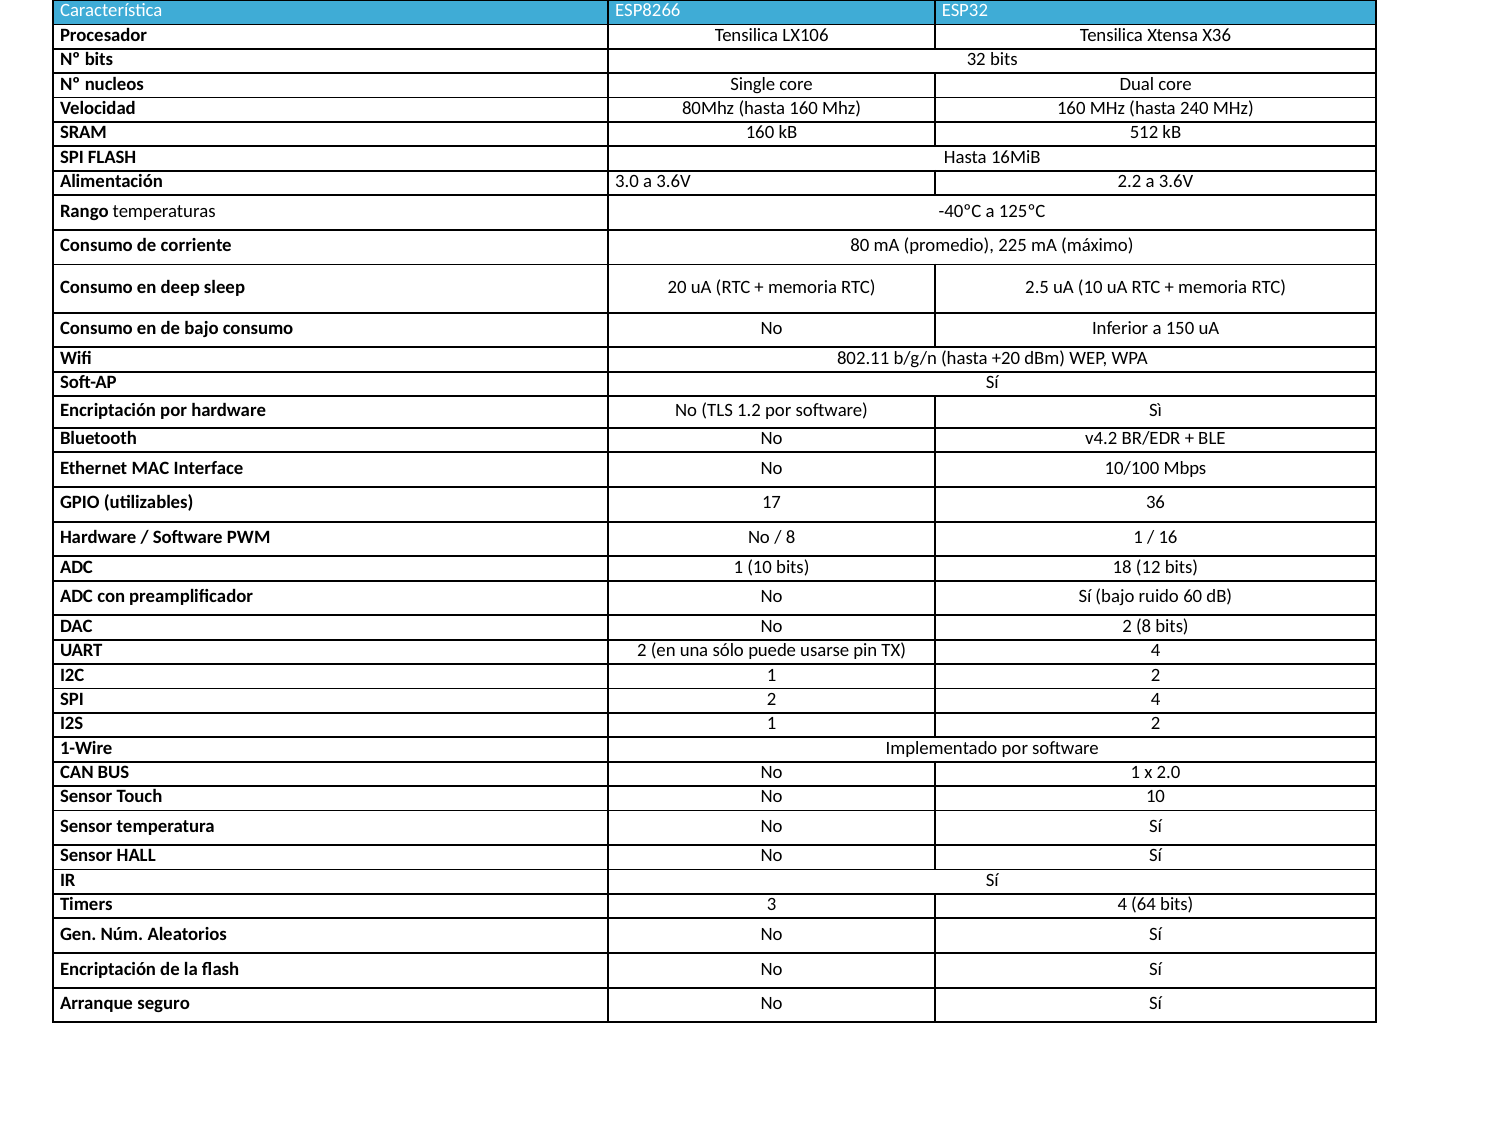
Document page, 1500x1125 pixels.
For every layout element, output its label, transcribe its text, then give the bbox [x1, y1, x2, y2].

table_cell Bluetooth [54, 429, 607, 451]
table_cell Nº bits [54, 50, 607, 72]
table_cell 1-Wire [54, 738, 607, 761]
table_cell 80Mhz (hasta 160 Mhz) [609, 98, 934, 121]
table_cell No [609, 314, 934, 346]
table_cell No [609, 616, 934, 639]
table_cell IR [54, 870, 607, 893]
table_cell No [609, 989, 934, 1021]
table_cell Arranque seguro [54, 989, 607, 1021]
table_cell No [609, 787, 934, 810]
table_cell SRAM [54, 123, 607, 145]
table_cell 512 kB [936, 123, 1375, 145]
table_cell 3.0 a 3.6V [609, 172, 934, 194]
table_cell 18 (12 bits) [936, 557, 1375, 580]
table_cell Single core [609, 74, 934, 97]
table_cell 4 [936, 641, 1375, 663]
table_cell 80 mA (promedio), 225 mA (máximo) [609, 231, 1375, 264]
table_cell Timers [54, 895, 607, 917]
table_cell Procesador [54, 25, 607, 48]
table_cell 10 [936, 787, 1375, 810]
table_cell No [609, 582, 934, 614]
table_cell 4 (64 bits) [936, 895, 1375, 917]
table_cell 2.2 a 3.6V [936, 172, 1375, 194]
table_cell Velocidad [54, 98, 607, 121]
table_cell 20 uA (RTC + memoria RTC) [609, 265, 934, 312]
table_cell Soft-AP [54, 373, 607, 395]
table_cell I2C [54, 665, 607, 688]
table_cell Sí [936, 954, 1375, 987]
table_cell No / 8 [609, 523, 934, 555]
table_cell Nº nucleos [54, 74, 607, 97]
table_cell Ethernet MAC Interface [54, 453, 607, 486]
table_cell Sí [936, 811, 1375, 844]
table_cell Dual core [936, 74, 1375, 97]
table_cell Consumo en de bajo consumo [54, 314, 607, 346]
table_cell Wifi [54, 348, 607, 371]
table_cell 160 kB [609, 123, 934, 145]
table_header ESP8266 [609, 1, 934, 24]
table_cell 1 x 2.0 [936, 763, 1375, 785]
table_cell Sí [936, 989, 1375, 1021]
table_cell 4 [936, 689, 1375, 712]
table_cell -40ºC a 125ºC [609, 196, 1375, 229]
table_cell 10/100 Mbps [936, 453, 1375, 486]
table_cell Tensilica Xtensa X36 [936, 25, 1375, 48]
table_cell DAC [54, 616, 607, 639]
table_cell 2.5 uA (10 uA RTC + memoria RTC) [936, 265, 1375, 312]
table_cell Encriptación por hardware [54, 397, 607, 427]
table_cell 32 bits [609, 50, 1375, 72]
table_header ESP32 [936, 1, 1375, 24]
table_cell Consumo de corriente [54, 231, 607, 264]
table_cell Sensor HALL [54, 846, 607, 869]
table_cell CAN BUS [54, 763, 607, 785]
table_cell Inferior a 150 uA [936, 314, 1375, 346]
table_cell 2 [936, 714, 1375, 736]
table_cell 160 MHz (hasta 240 MHz) [936, 98, 1375, 121]
table_cell I2S [54, 714, 607, 736]
table_cell Tensilica LX106 [609, 25, 934, 48]
table_cell No [609, 919, 934, 952]
table_cell 2 [609, 689, 934, 712]
table_cell 2 [936, 665, 1375, 688]
table_header Característica [54, 1, 607, 24]
table_cell Sí (bajo ruido 60 dB) [936, 582, 1375, 614]
table_cell 2 (8 bits) [936, 616, 1375, 639]
table_cell Encriptación de la flash [54, 954, 607, 987]
table_cell 1 / 16 [936, 523, 1375, 555]
table_cell Gen. Núm. Aleatorios [54, 919, 607, 952]
table_cell Sì [936, 397, 1375, 427]
table_cell No [609, 954, 934, 987]
table_cell Sí [936, 846, 1375, 869]
table_cell Rango temperaturas [54, 196, 607, 229]
table_cell No (TLS 1.2 por software) [609, 397, 934, 427]
table_cell No [609, 763, 934, 785]
table_cell SPI FLASH [54, 147, 607, 170]
table_cell Consumo en deep sleep [54, 265, 607, 312]
table_cell Sensor Touch [54, 787, 607, 810]
table_cell 17 [609, 488, 934, 521]
table_cell Hardware / Software PWM [54, 523, 607, 555]
table_cell ADC [54, 557, 607, 580]
table_cell Sensor temperatura [54, 811, 607, 844]
table_cell Sí [609, 373, 1375, 395]
table_cell 1 [609, 665, 934, 688]
table_cell 3 [609, 895, 934, 917]
table_cell Sí [609, 870, 1375, 893]
table_cell Implementado por software [609, 738, 1375, 761]
table_cell GPIO (utilizables) [54, 488, 607, 521]
table_cell SPI [54, 689, 607, 712]
table_cell Hasta 16MiB [609, 147, 1375, 170]
table_cell Alimentación [54, 172, 607, 194]
table_cell v4.2 BR/EDR + BLE [936, 429, 1375, 451]
table_cell No [609, 429, 934, 451]
table_cell 1 (10 bits) [609, 557, 934, 580]
table_cell Sí [936, 919, 1375, 952]
table_cell 802.11 b/g/n (hasta +20 dBm) WEP, WPA [609, 348, 1375, 371]
table_cell 36 [936, 488, 1375, 521]
table_cell No [609, 811, 934, 844]
table_cell 2 (en una sólo puede usarse pin TX) [609, 641, 934, 663]
table_cell UART [54, 641, 607, 663]
table_cell ADC con preamplificador [54, 582, 607, 614]
table_cell 1 [609, 714, 934, 736]
table_cell No [609, 846, 934, 869]
table_cell No [609, 453, 934, 486]
